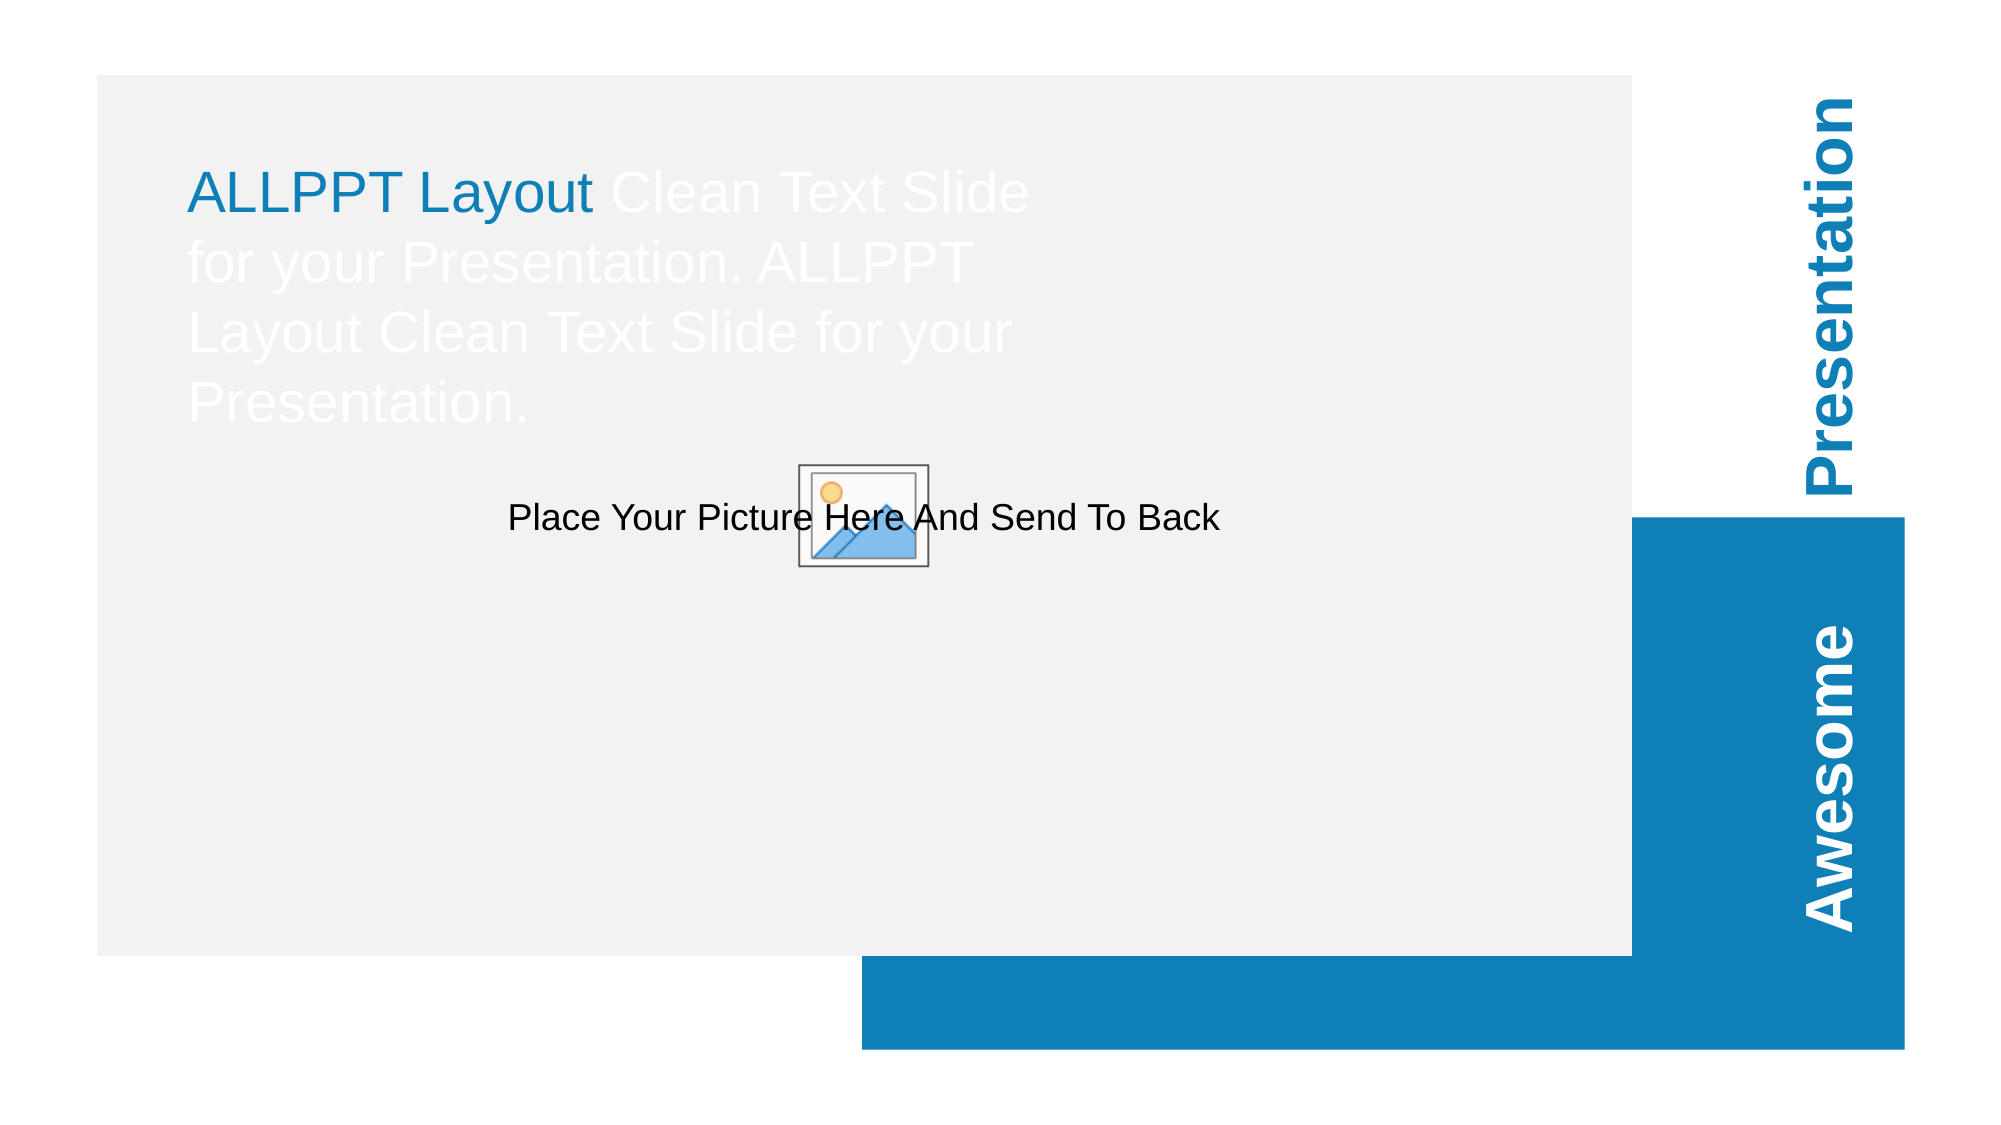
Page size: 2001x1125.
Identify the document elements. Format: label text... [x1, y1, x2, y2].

text_box Presentation [1778, 75, 1874, 520]
text_box Awesome [1778, 547, 1874, 1012]
picture [96, 75, 1632, 957]
